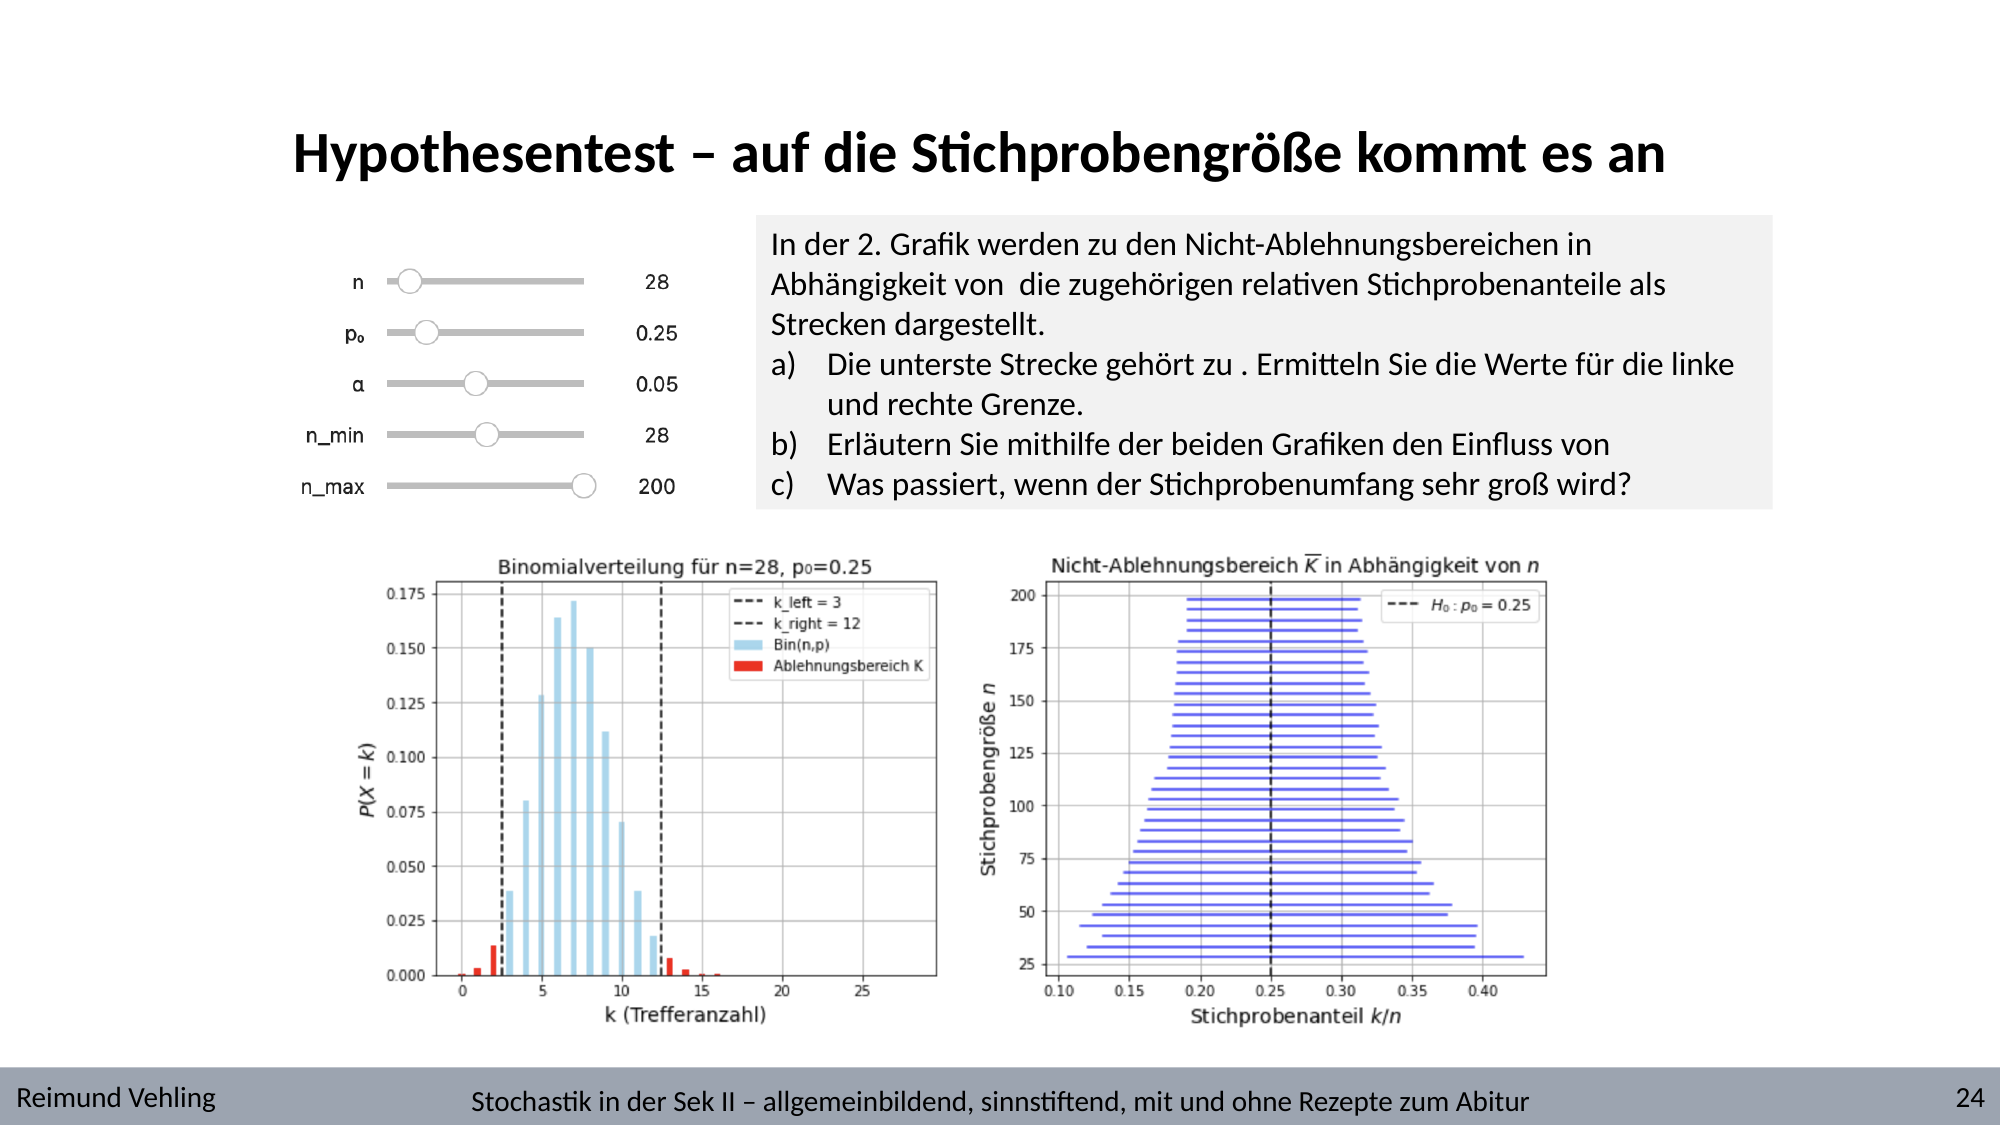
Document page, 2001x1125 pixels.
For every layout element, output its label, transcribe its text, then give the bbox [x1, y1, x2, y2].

picture [271, 257, 709, 514]
picture [327, 544, 1593, 1034]
text_box Hypothesentest – auf die Stichprobengröße kommt es an [227, 106, 1734, 191]
